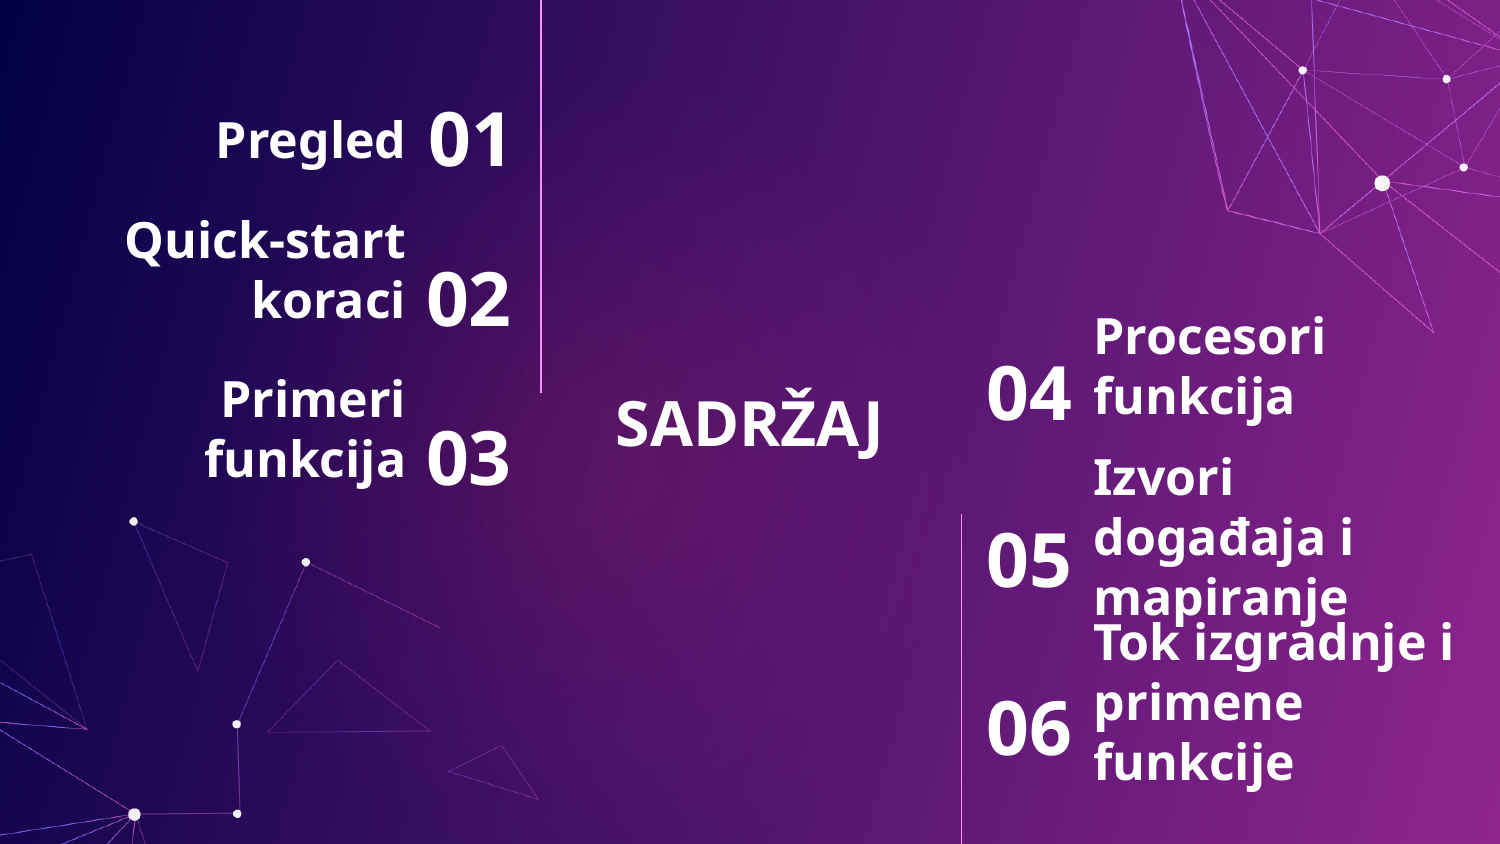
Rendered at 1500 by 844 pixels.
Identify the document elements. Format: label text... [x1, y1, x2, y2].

title 02 [422, 248, 528, 344]
title 05 [971, 510, 1148, 606]
text_box Primeri funkcija [18, 408, 422, 503]
title SADRŽAJ [555, 344, 945, 500]
text_box Procesori funkcija [1078, 345, 1482, 441]
title Pregled [97, 89, 347, 185]
picture [0, 0, 1500, 844]
text_box Quick-start koraci [18, 248, 422, 344]
text_box Izvori događaja i mapiranje [1078, 545, 1482, 641]
title 01 [347, 89, 530, 185]
title 04 [971, 343, 1148, 439]
title 06 [971, 677, 1148, 773]
title 03 [422, 408, 528, 503]
text_box Tok izgradnje i primene funkcije [1078, 710, 1482, 806]
